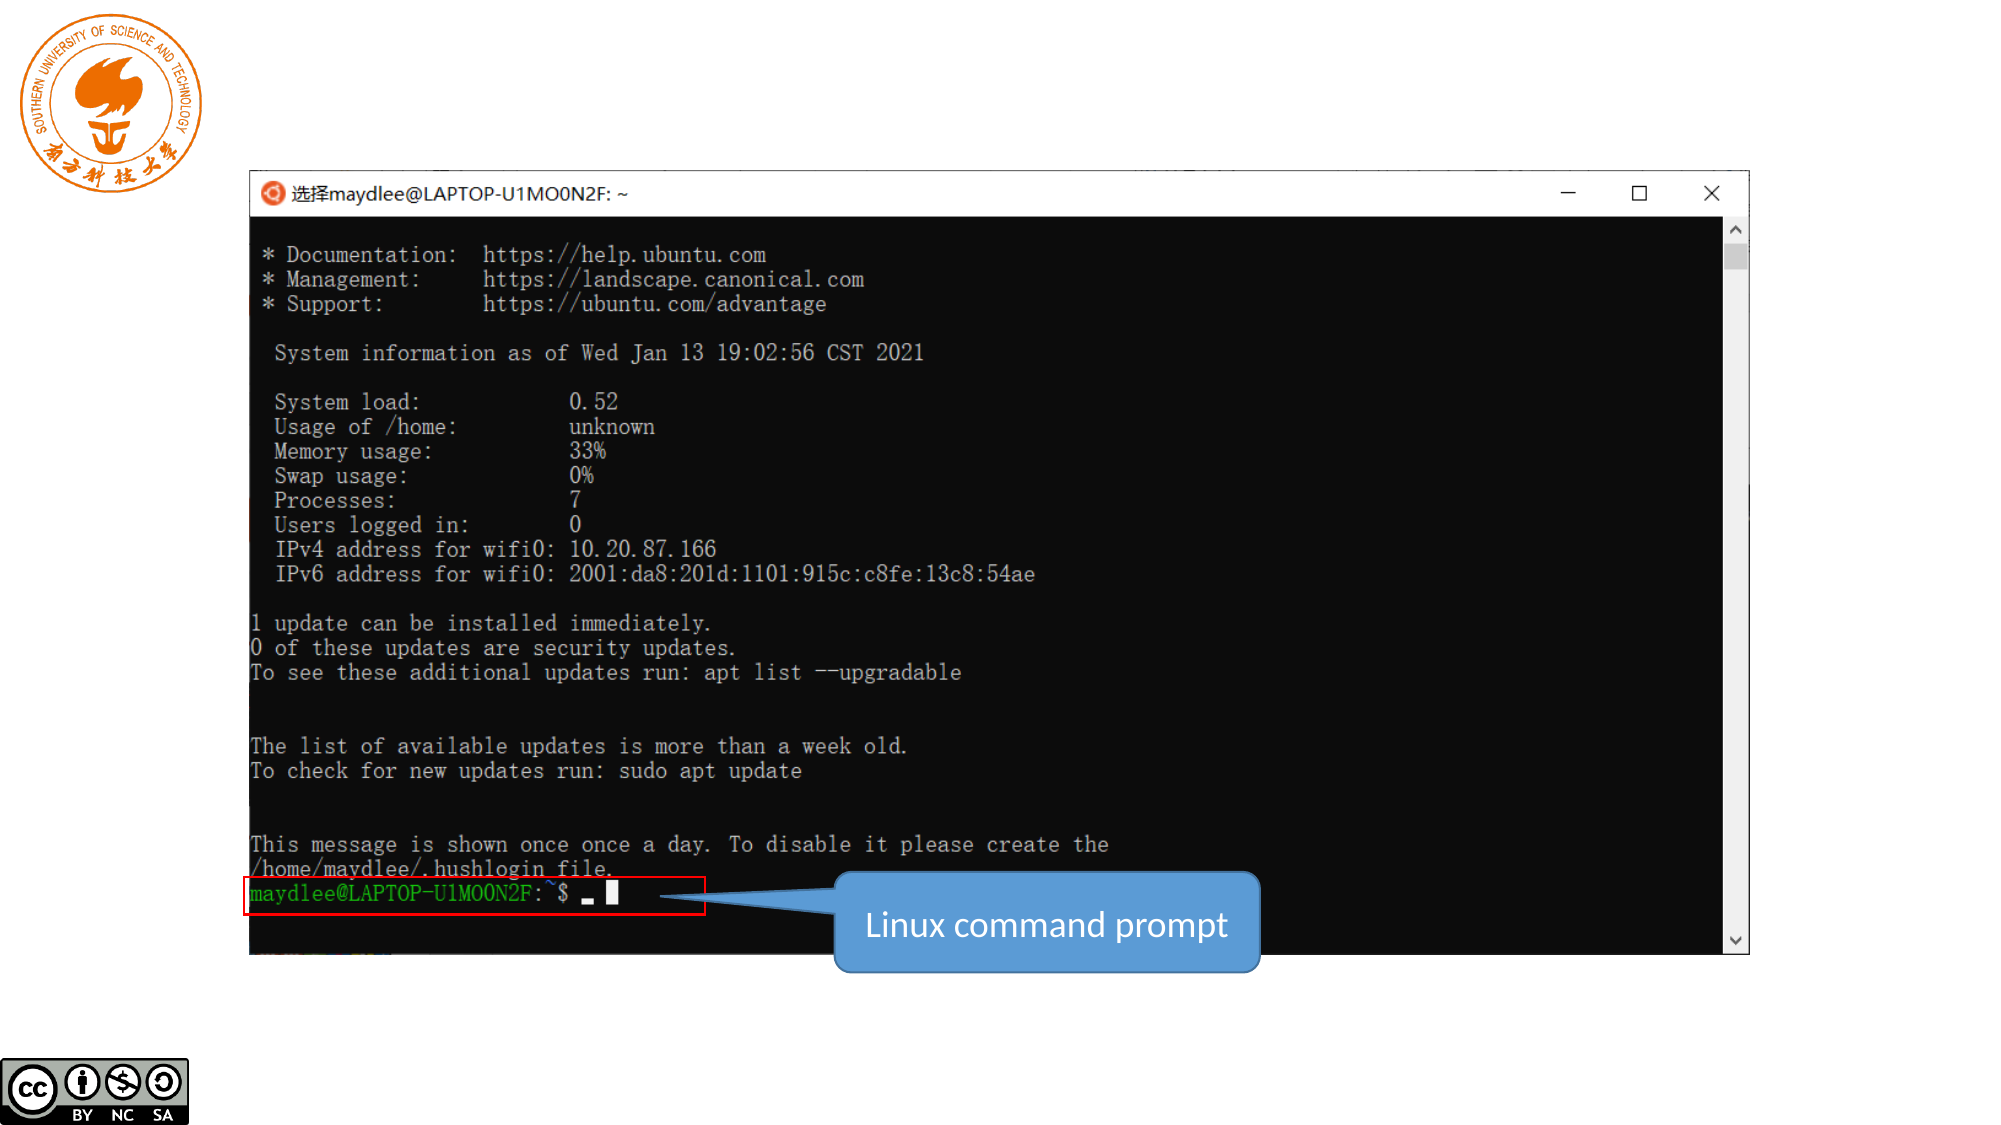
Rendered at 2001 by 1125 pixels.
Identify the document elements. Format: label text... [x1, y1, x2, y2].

picture [0, 1058, 189, 1125]
picture [249, 170, 1750, 955]
picture [18, 11, 202, 194]
text_box [243, 876, 249, 916]
text_box Linux command prompt [833, 955, 1261, 974]
